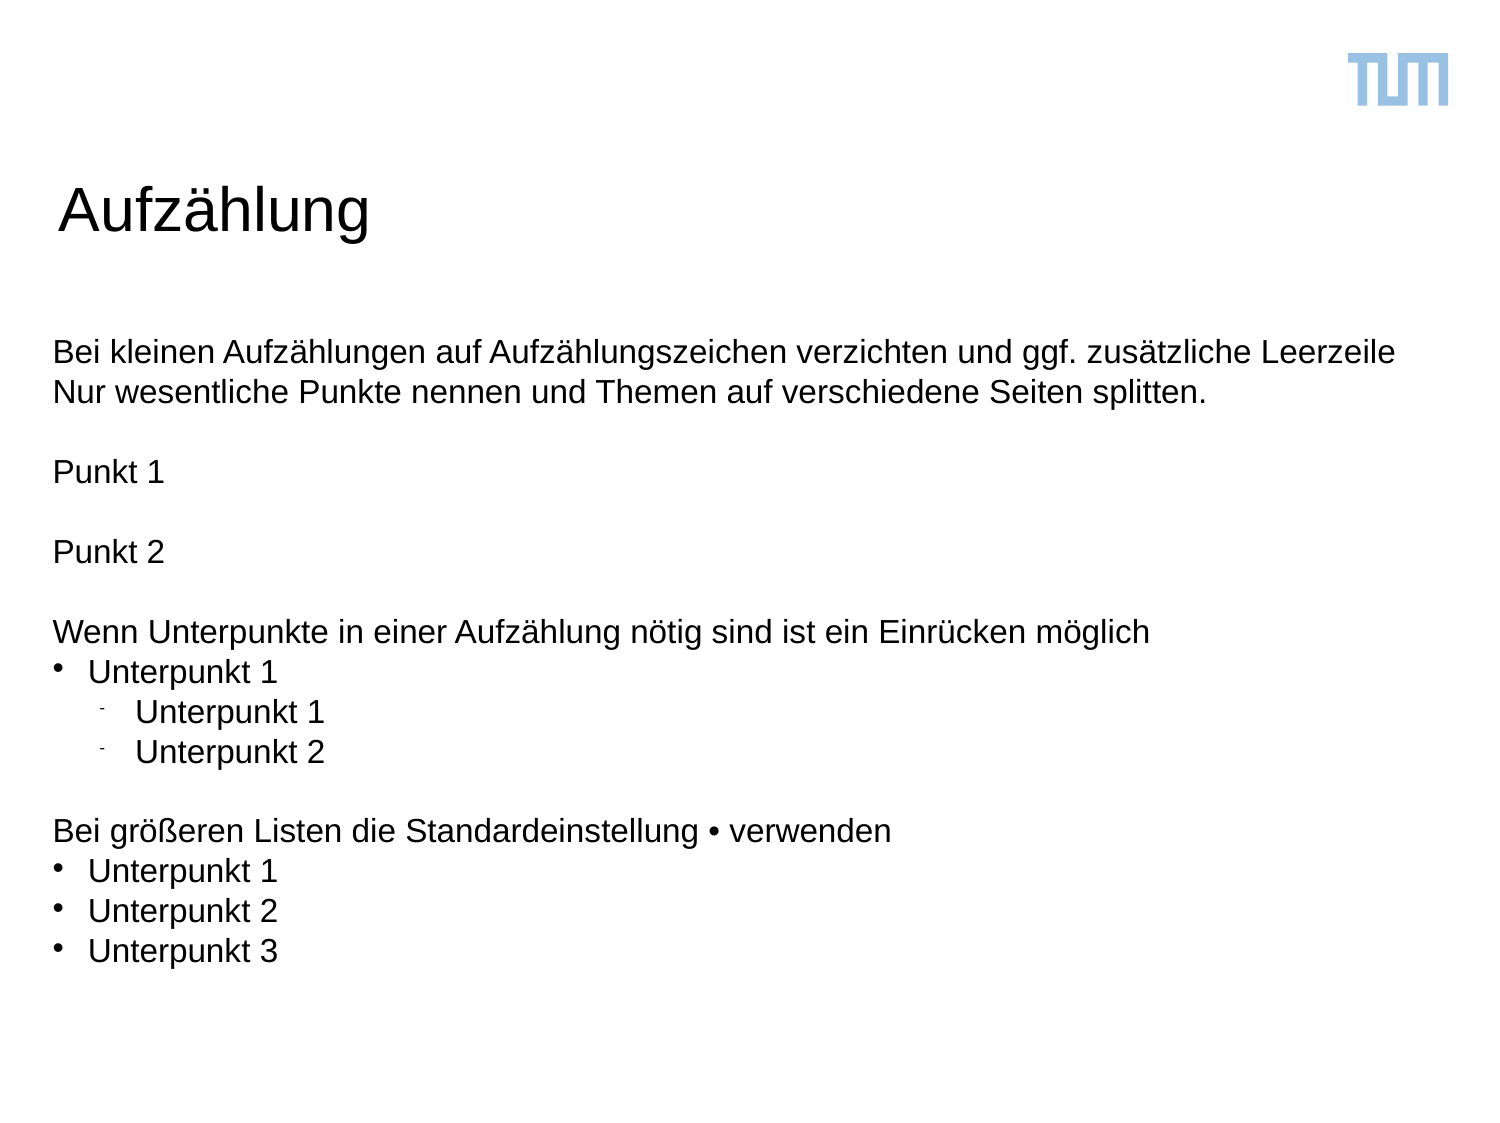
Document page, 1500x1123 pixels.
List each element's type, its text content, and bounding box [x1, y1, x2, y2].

text_box Bei kleinen Aufzählungen auf Aufzählungszeichen verzichten und ggf. zusätzliche Leerzeile Nur wesentliche Punkte nennen und Themen auf verschiedene Seiten splitten. Punkt 1 Punkt 2 Wenn Unterpunkte in einer Aufzählung nötig sind ist ein Einrücken möglich Unterpunkt 1 Unterpunkt 1 Unterpunkt 2 Bei größeren Listen die Standardeinstellung • verwenden Unterpunkt 1 Unterpunkt 2 Unterpunkt 3 [52, 330, 1453, 1105]
text_box Aufzählung [58, 171, 1459, 242]
